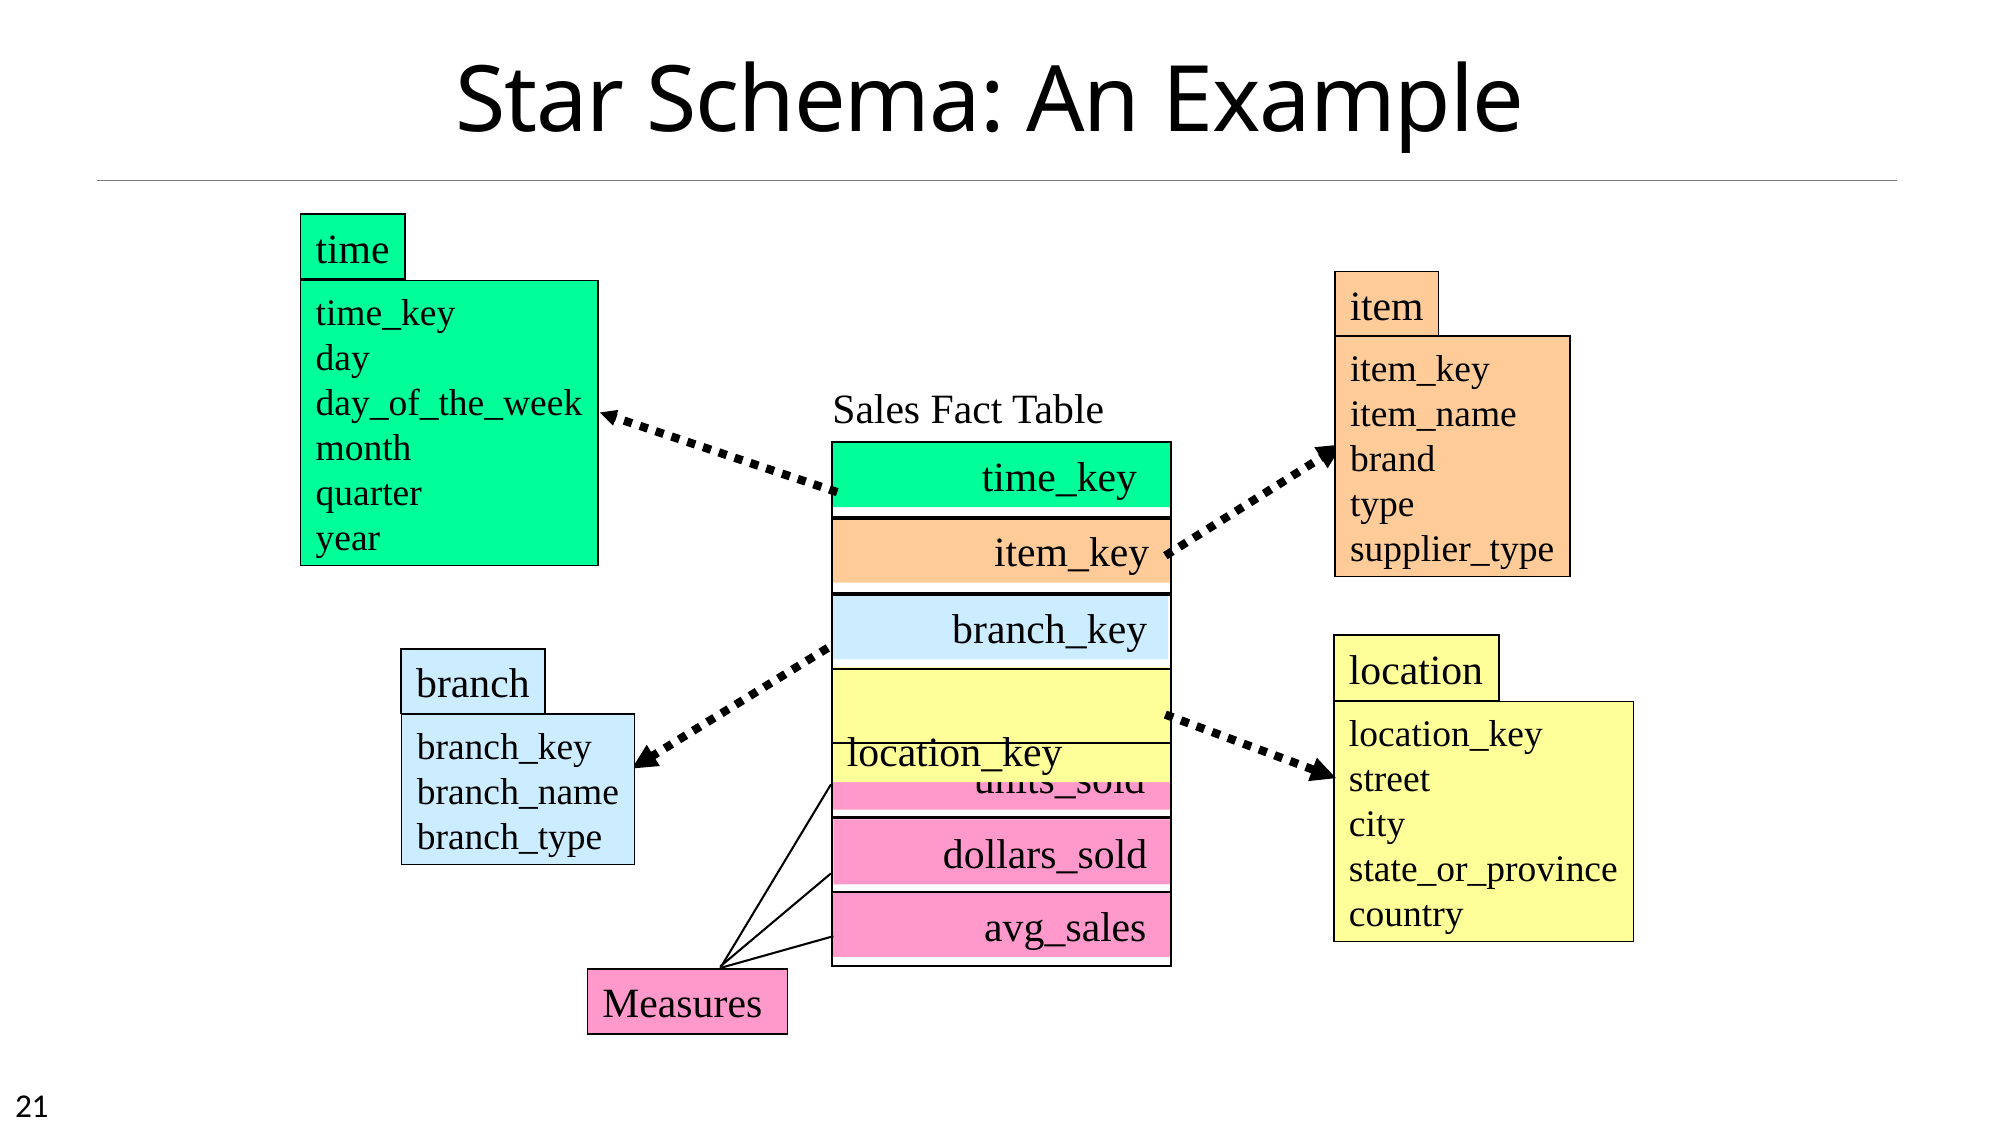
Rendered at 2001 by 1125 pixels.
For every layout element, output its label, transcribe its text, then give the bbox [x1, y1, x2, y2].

text_box [832, 518, 1171, 593]
text_box [1322, 767, 1329, 780]
text_box [832, 442, 1171, 517]
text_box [1333, 270, 1571, 579]
text_box [832, 818, 1171, 892]
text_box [1332, 634, 1635, 944]
text_box [832, 668, 1171, 743]
text_box Sales Fact Table [817, 373, 1120, 440]
text_box [832, 743, 1171, 818]
text_box [832, 594, 1171, 668]
text_box [606, 411, 611, 420]
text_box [299, 213, 599, 568]
text_box [832, 892, 1171, 967]
text_box Measures [587, 968, 788, 1034]
title Star Schema: An Example [57, 47, 1923, 158]
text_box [400, 648, 636, 867]
